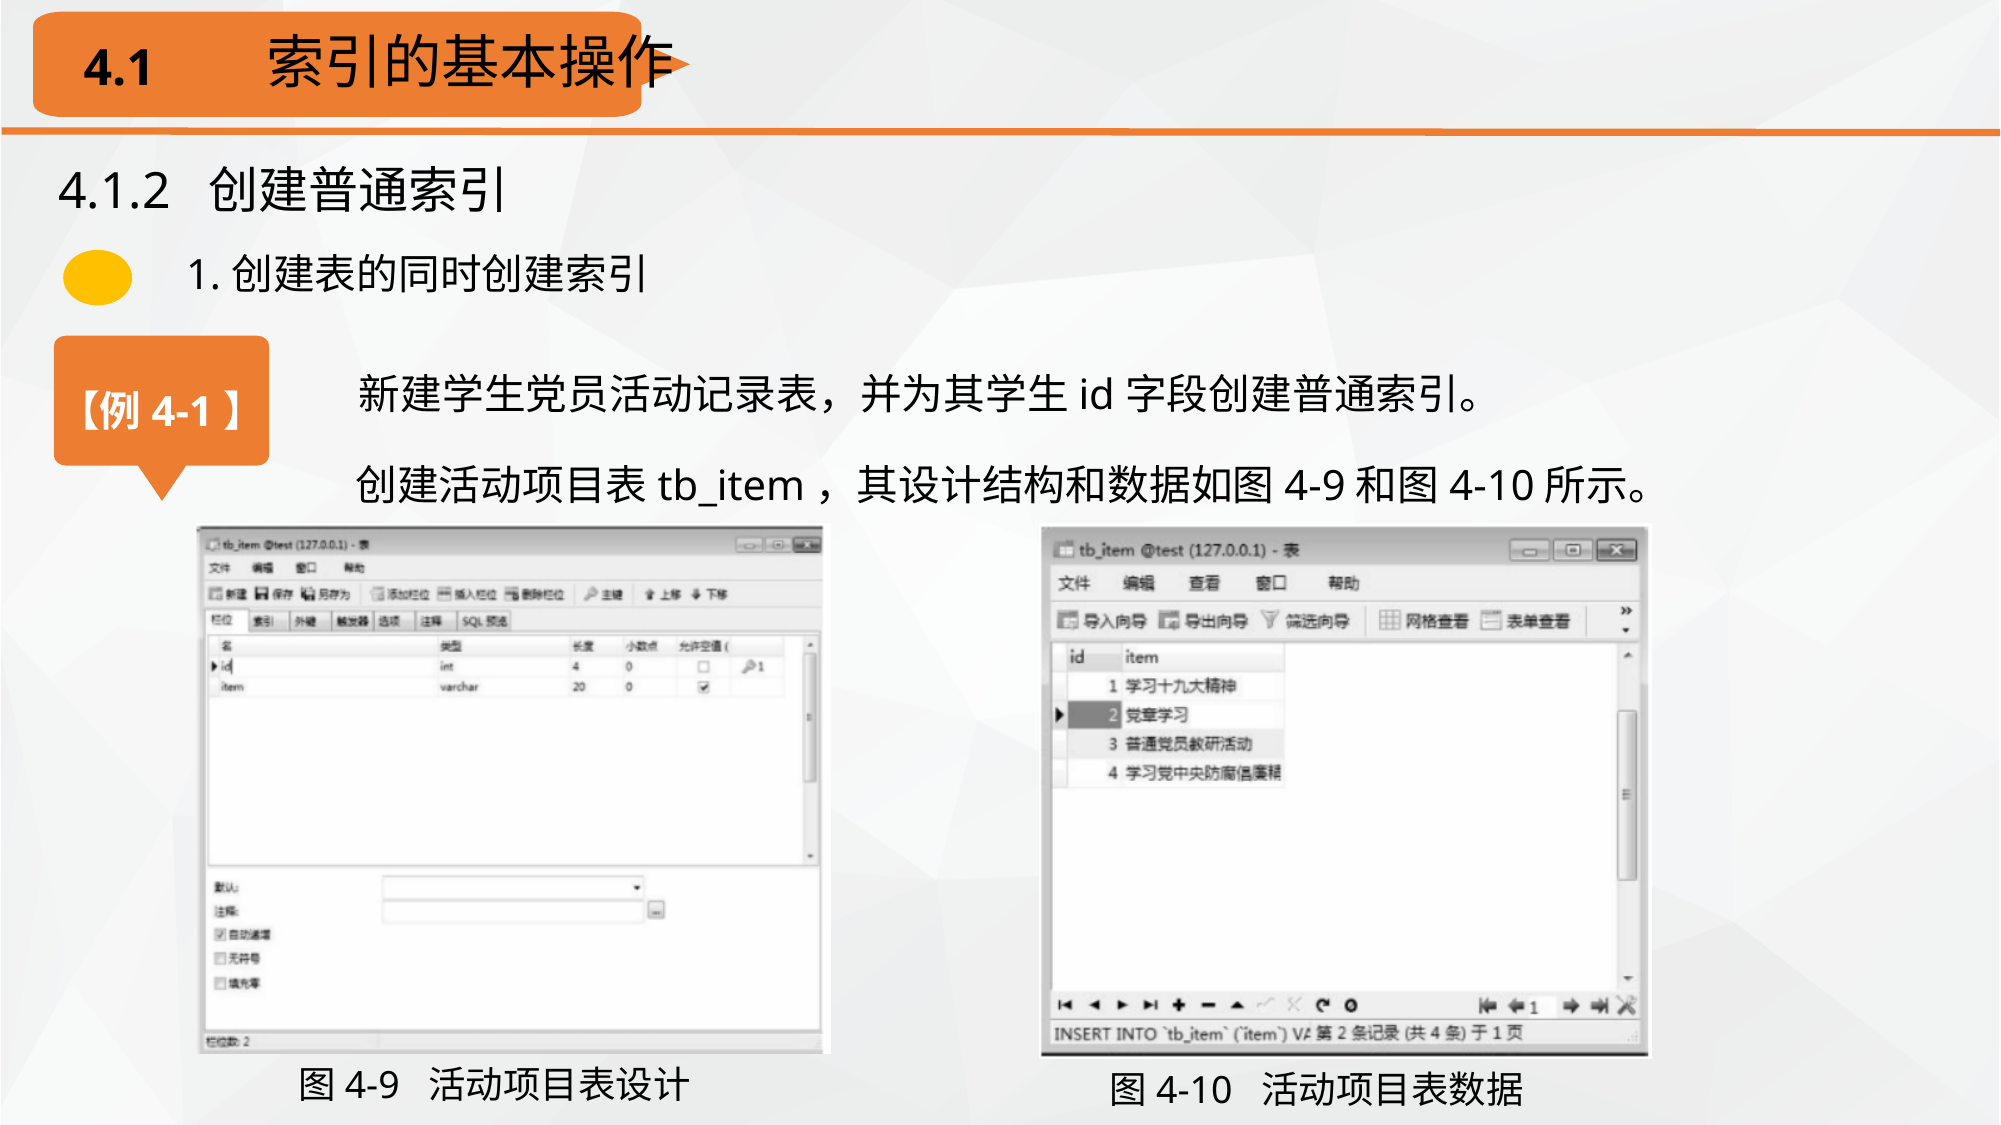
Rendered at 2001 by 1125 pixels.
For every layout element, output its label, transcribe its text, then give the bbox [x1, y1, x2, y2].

text_box 图4-9 活动项目表设计 [283, 1054, 743, 1113]
text_box 1.创建表的同时创建索引 [171, 239, 856, 305]
text_box 4.1 [68, 28, 211, 103]
text_box 4.1.2 创建普通索引 [43, 151, 781, 227]
text_box 索引的基本操作 [252, 18, 990, 103]
text_box 4.2 [0, 0, 2000, 1125]
picture [196, 523, 831, 1054]
text_box 【例4-1】 [52, 334, 269, 503]
picture [1039, 523, 1652, 1059]
text_box [62, 248, 134, 307]
text_box 图4-10 活动项目表数据 [1094, 1059, 1555, 1118]
text_box 创建活动项目表tb_item，其设计结构和数据如图4-9和图4-10所示。 [252, 426, 1710, 517]
text_box 新建学生党员活动记录表，并为其学生id字段创建普通索引。 [269, 335, 1777, 426]
